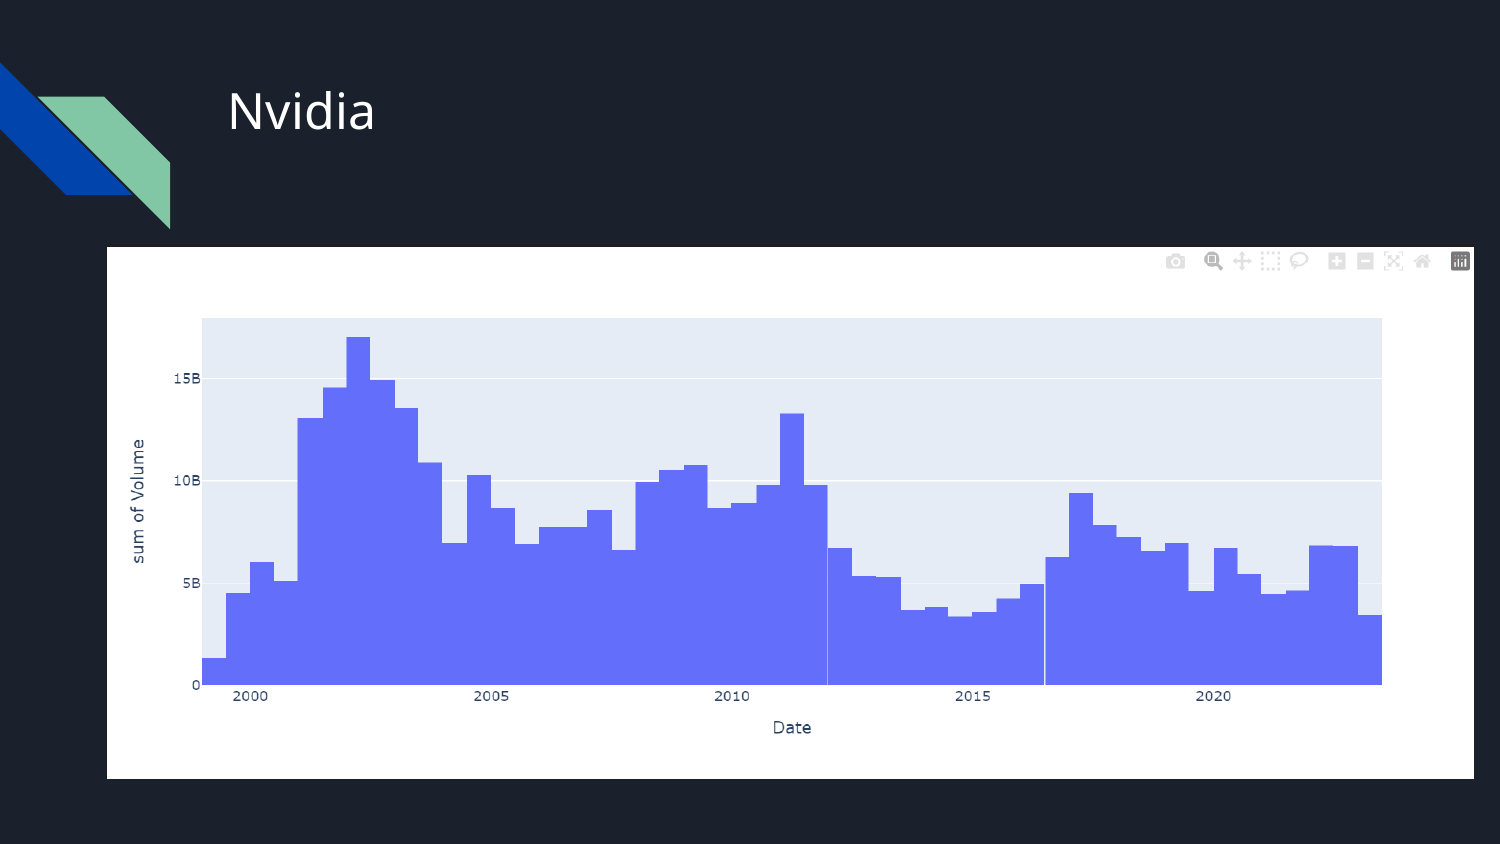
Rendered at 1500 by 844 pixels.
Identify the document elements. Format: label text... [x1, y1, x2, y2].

picture [106, 244, 1475, 780]
title Nvidia [212, 64, 1368, 215]
